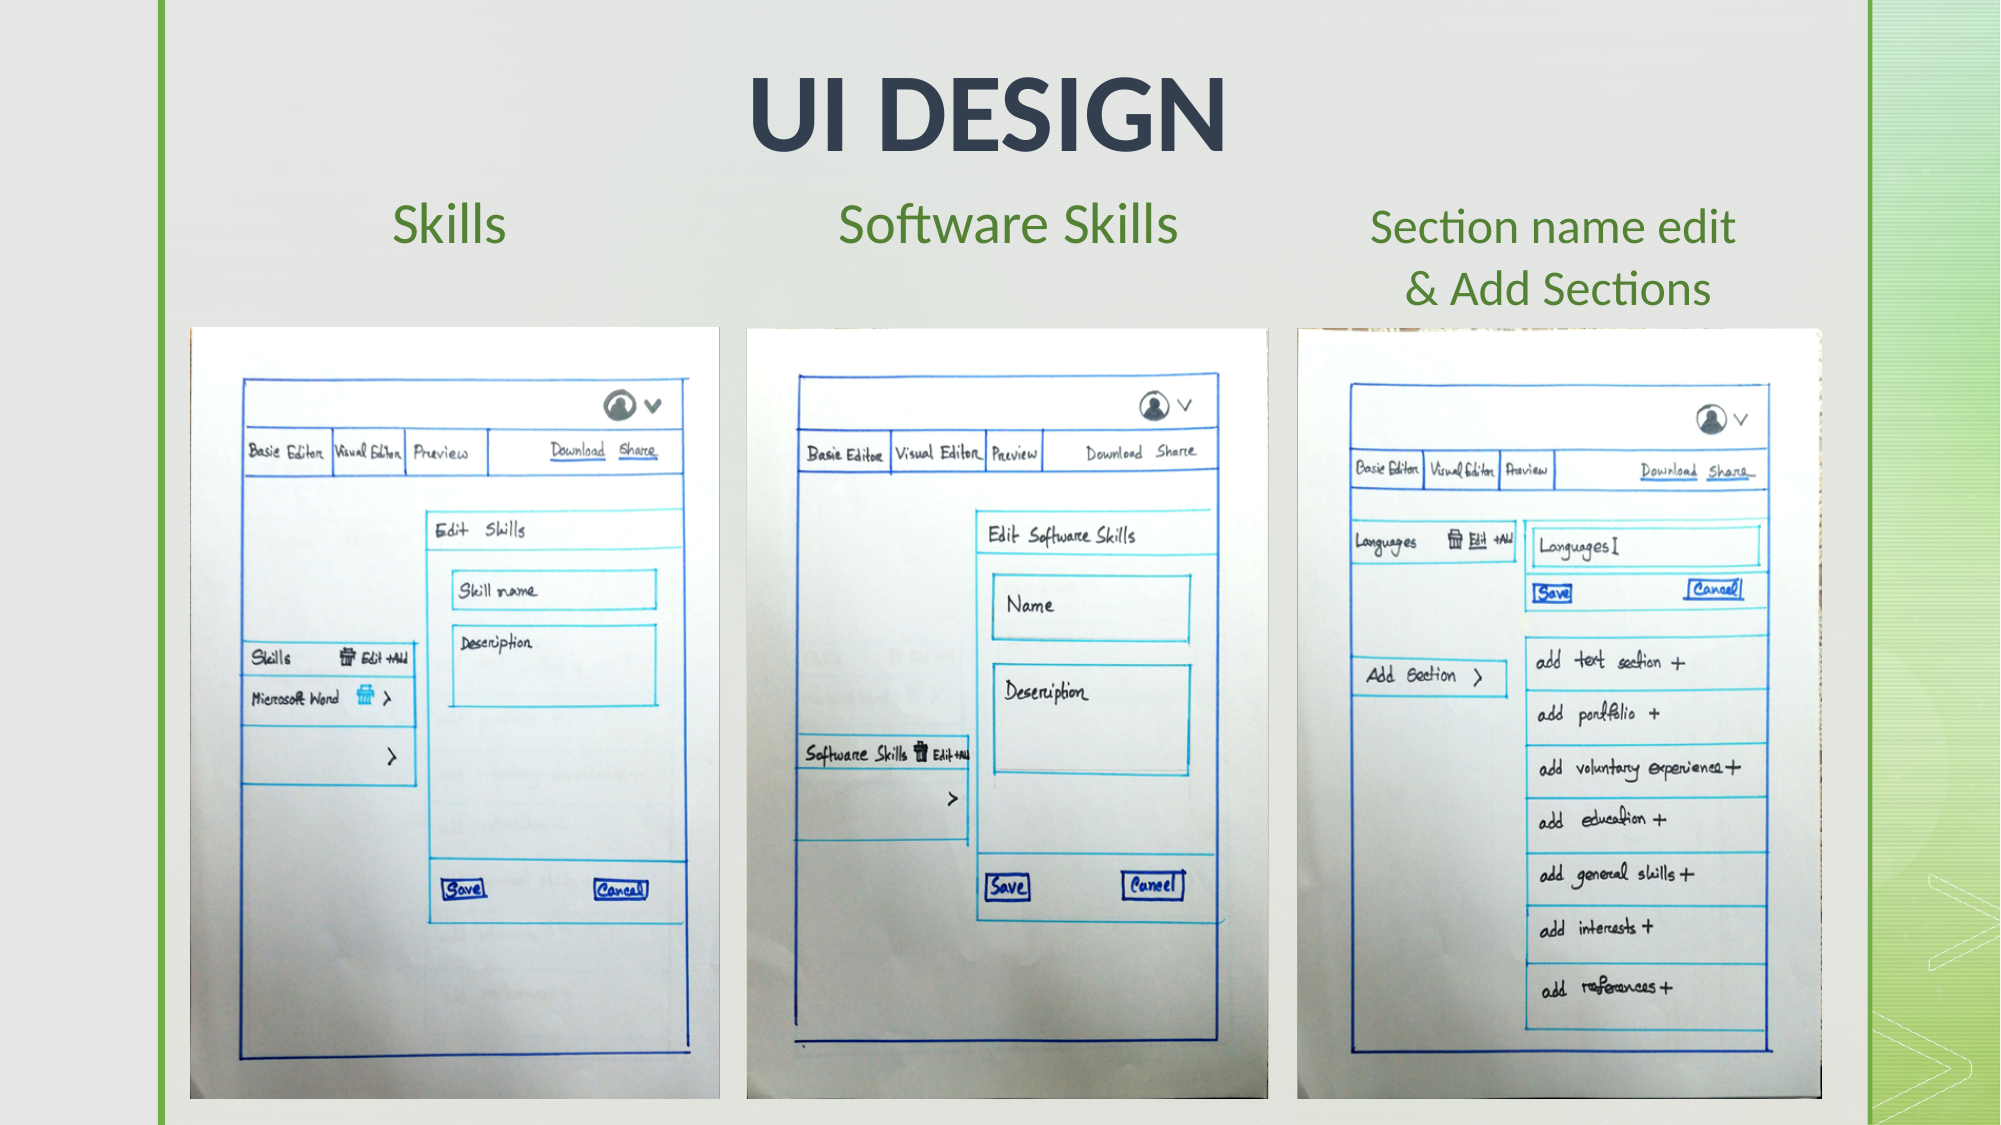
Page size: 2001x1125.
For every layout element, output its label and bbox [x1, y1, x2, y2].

picture [0, 0, 2001, 1125]
list [190, 327, 1822, 1099]
